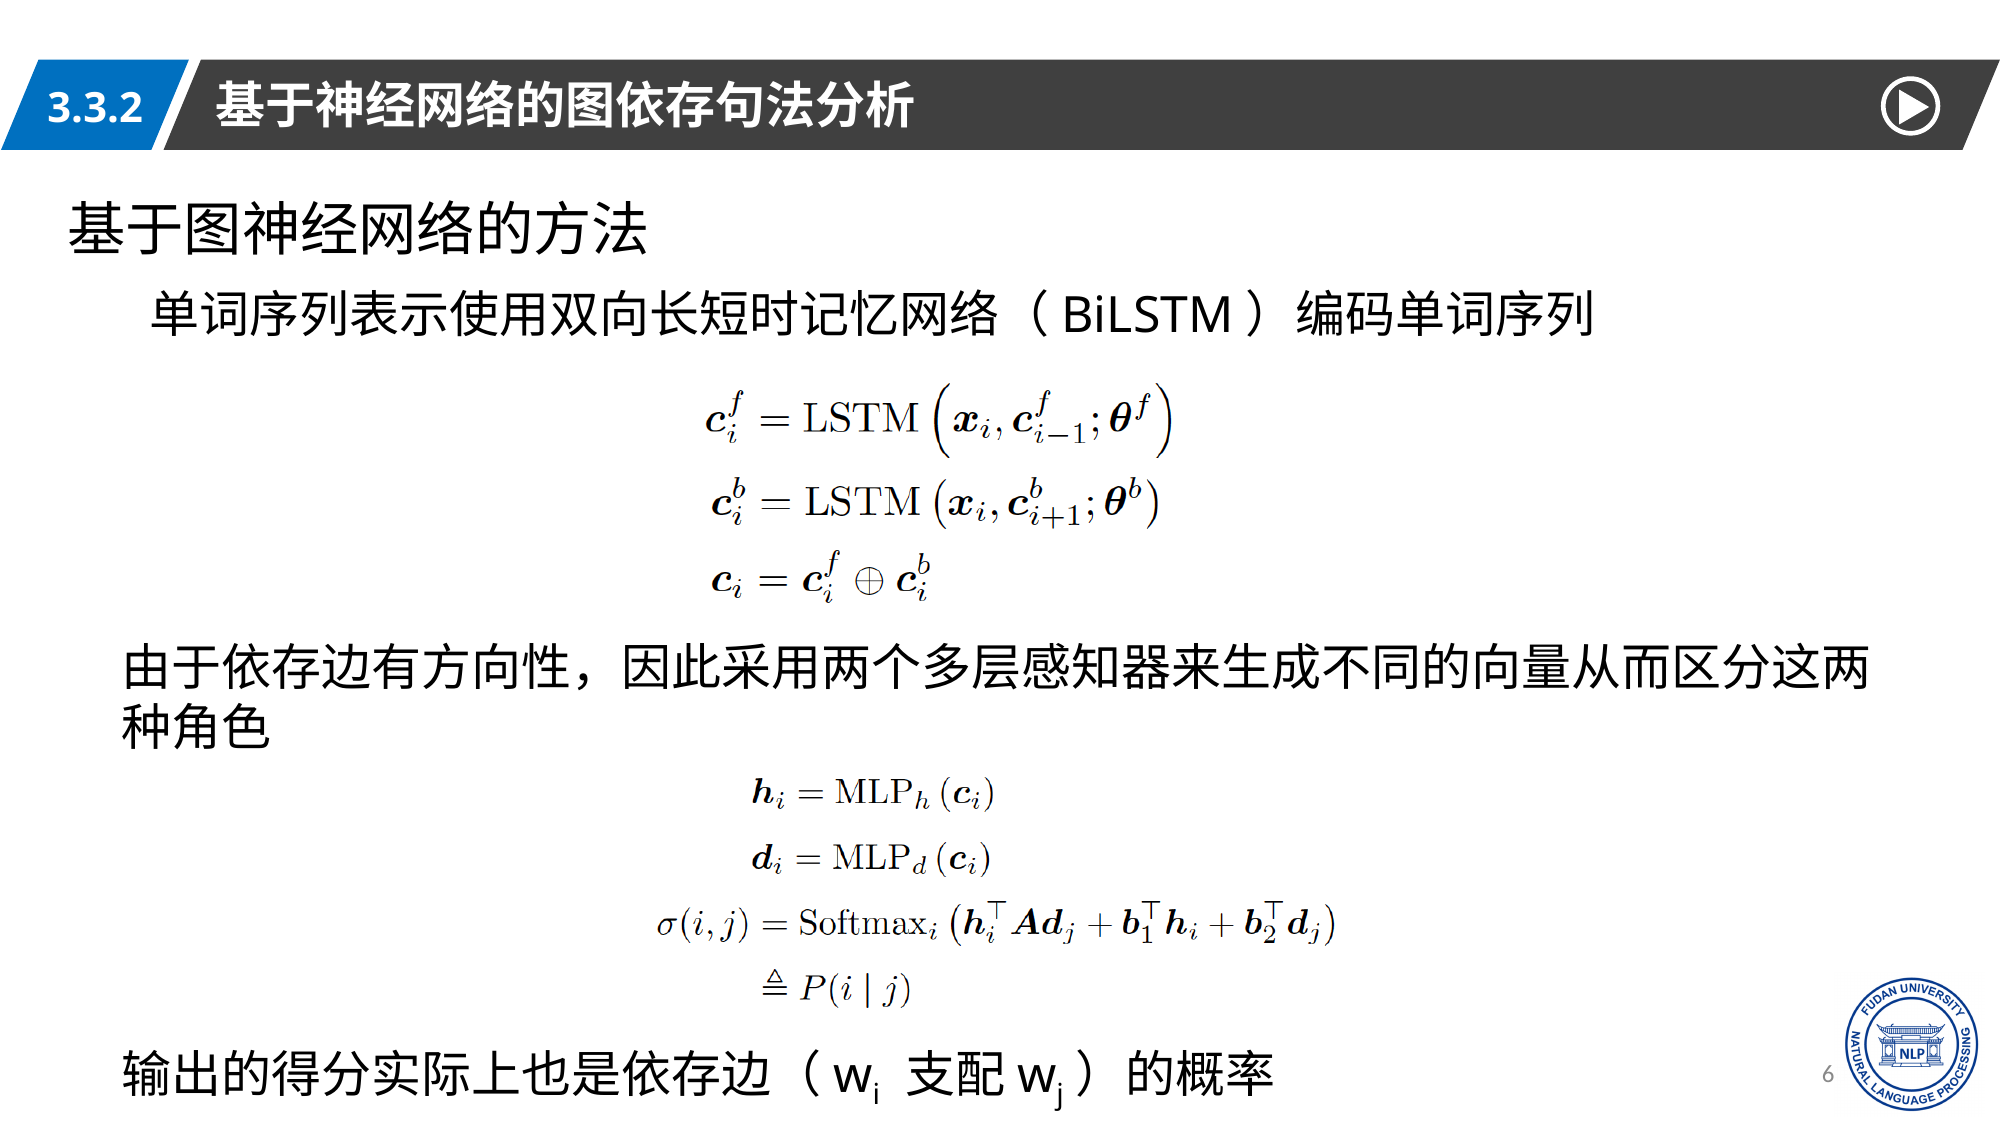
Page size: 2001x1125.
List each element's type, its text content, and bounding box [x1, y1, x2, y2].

text_box [32, 59, 189, 120]
text_box [1, 89, 157, 150]
text_box 3.3.2 [26, 73, 164, 138]
picture [1834, 972, 1985, 1117]
text_box 由于依存边有方向性，因此采用两个多层感知器来生成不同的向量从而区分这两种角色 [106, 628, 1927, 763]
picture [681, 355, 1198, 621]
text_box 输出的得分实际上也是依存边（wi 支配wj）的概率 [106, 1035, 1732, 1118]
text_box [1883, 78, 1939, 134]
text_box 单词序列表示使用双向长短时记忆网络（BiLSTM）编码单词序列 [134, 275, 1803, 350]
text_box 基于图神经网络的方法 [52, 163, 1053, 270]
text_box 基于神经网络的图依存句法分析 [200, 66, 931, 142]
text_box [163, 59, 2000, 150]
picture [625, 735, 1375, 1028]
slide_number 60 [1732, 1042, 1863, 1103]
